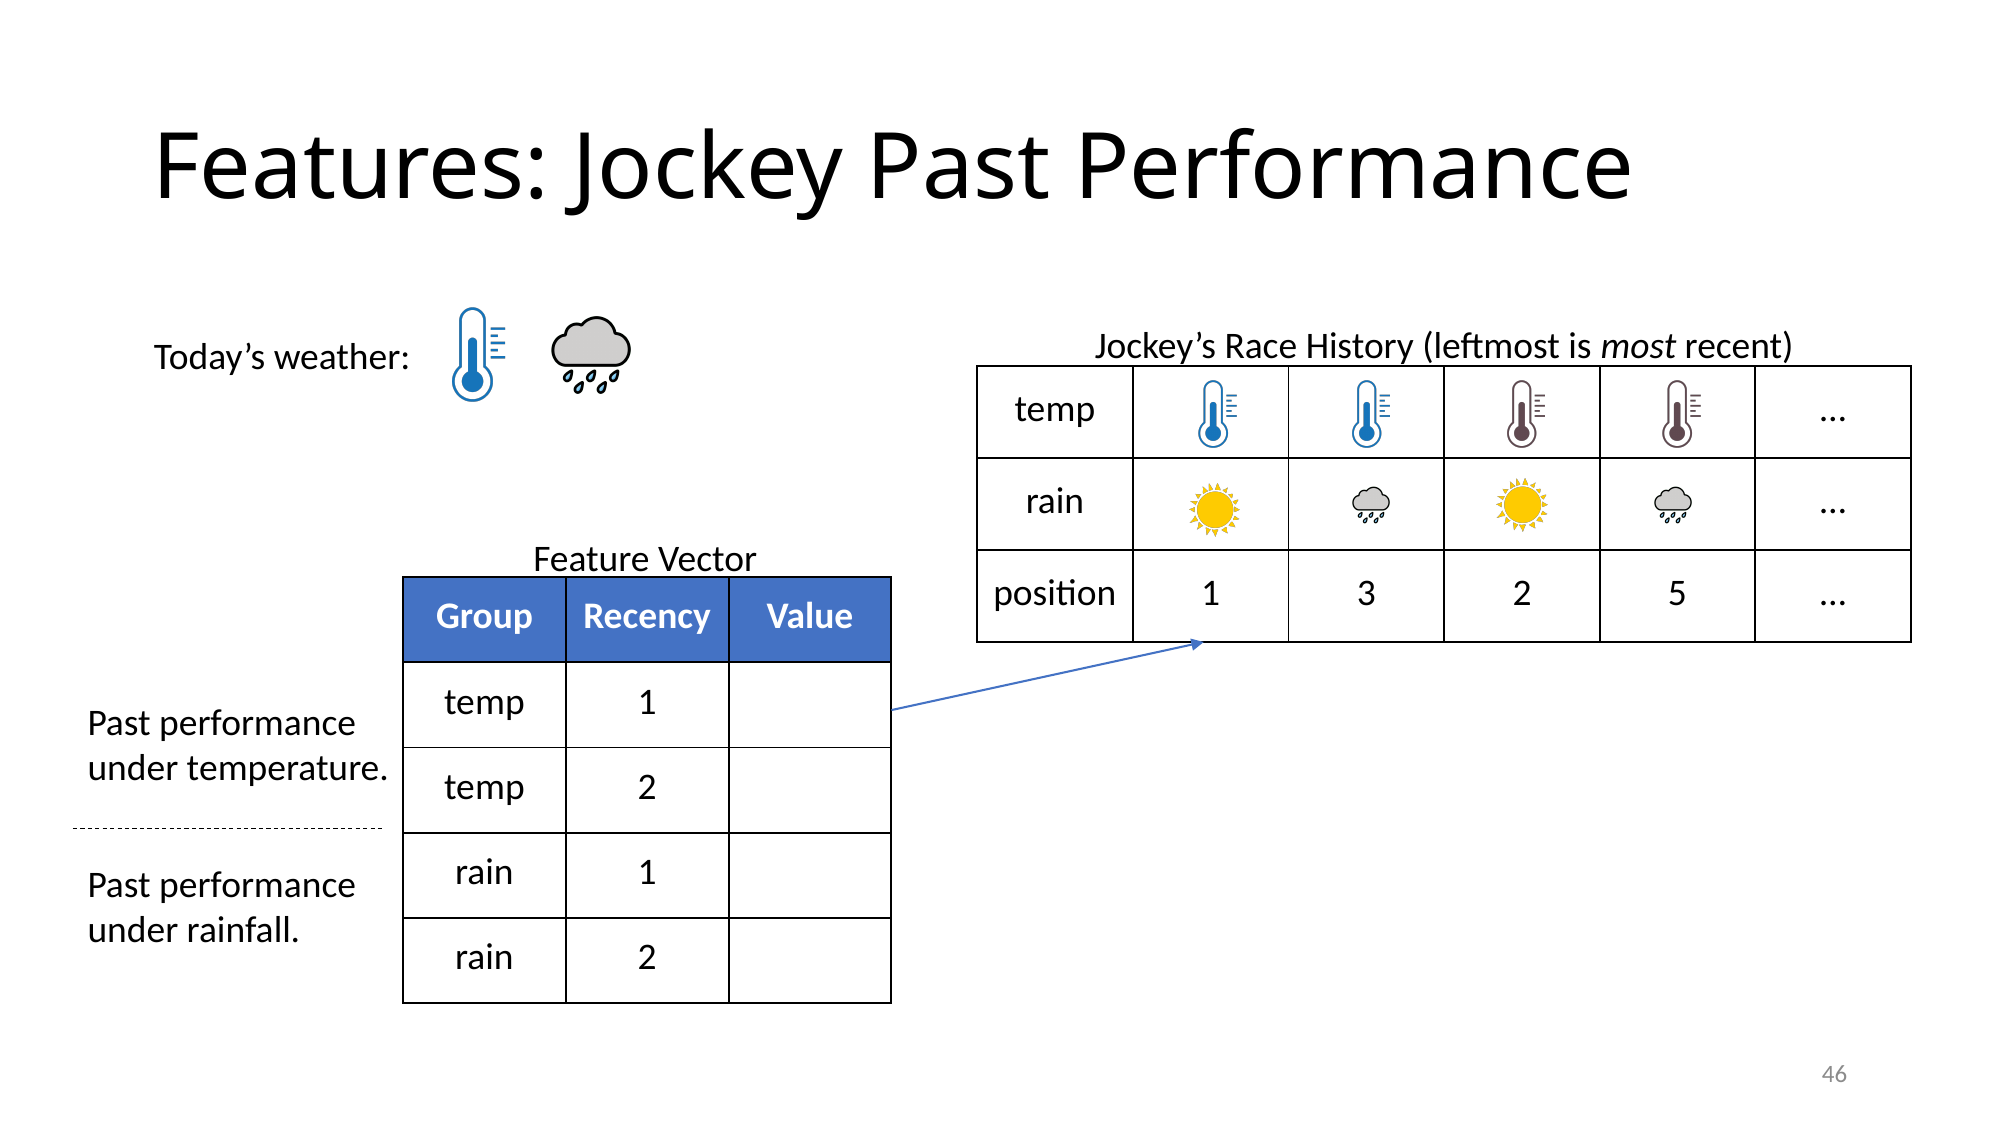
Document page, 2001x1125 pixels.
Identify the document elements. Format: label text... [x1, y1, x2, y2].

picture [1189, 483, 1240, 537]
text_box Past performance under temperature. [72, 690, 430, 796]
picture [1647, 379, 1716, 448]
table_cell [1601, 459, 1754, 549]
table_cell 1 [567, 834, 728, 917]
table_cell [1134, 459, 1288, 549]
table_cell rain [978, 459, 1132, 549]
table_header [1134, 373, 1288, 457]
table_cell [730, 919, 890, 1002]
table_header [1289, 373, 1443, 457]
picture [1345, 479, 1397, 531]
text_box Jockey’s Race History (leftmost is most recent) [1079, 313, 1809, 373]
picture [1496, 478, 1548, 532]
table_cell [730, 748, 890, 832]
picture [536, 300, 646, 410]
table_header temp [978, 367, 1132, 457]
table_cell 3 [1289, 551, 1443, 641]
table_cell 5 [1601, 551, 1754, 641]
table_cell [1289, 459, 1443, 549]
table_cell [730, 834, 890, 917]
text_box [891, 642, 1204, 711]
table_cell … [1756, 551, 1910, 641]
table_header Recency [567, 587, 728, 661]
table_cell temp [404, 663, 565, 747]
text_box Past performance under rainfall. [72, 852, 430, 958]
table_cell 2 [567, 919, 728, 1002]
table_header Group [404, 578, 565, 661]
picture [1647, 479, 1699, 531]
table_header [1445, 373, 1599, 457]
slide_number 46 [1412, 1042, 1863, 1103]
picture [1492, 379, 1560, 448]
table_cell [1445, 459, 1599, 549]
table_cell 1 [1134, 551, 1288, 641]
picture [431, 307, 526, 403]
table_cell 2 [1445, 551, 1599, 641]
title Features: Jockey Past Performance [137, 59, 1863, 278]
table_cell rain [404, 919, 565, 1002]
table_cell temp [404, 748, 565, 832]
text_box Today’s weather: [139, 324, 426, 385]
table_header … [1756, 367, 1910, 457]
table_cell 2 [567, 748, 728, 832]
table_header Value [730, 578, 890, 661]
table_cell … [1756, 459, 1910, 549]
table_cell [730, 663, 890, 747]
table_header [1601, 373, 1754, 457]
table_cell 1 [567, 663, 728, 747]
table_cell position [978, 551, 1132, 641]
text_box Feature Vector [518, 526, 773, 587]
picture [1336, 379, 1405, 448]
table_cell rain [404, 834, 565, 917]
picture [1183, 380, 1252, 448]
